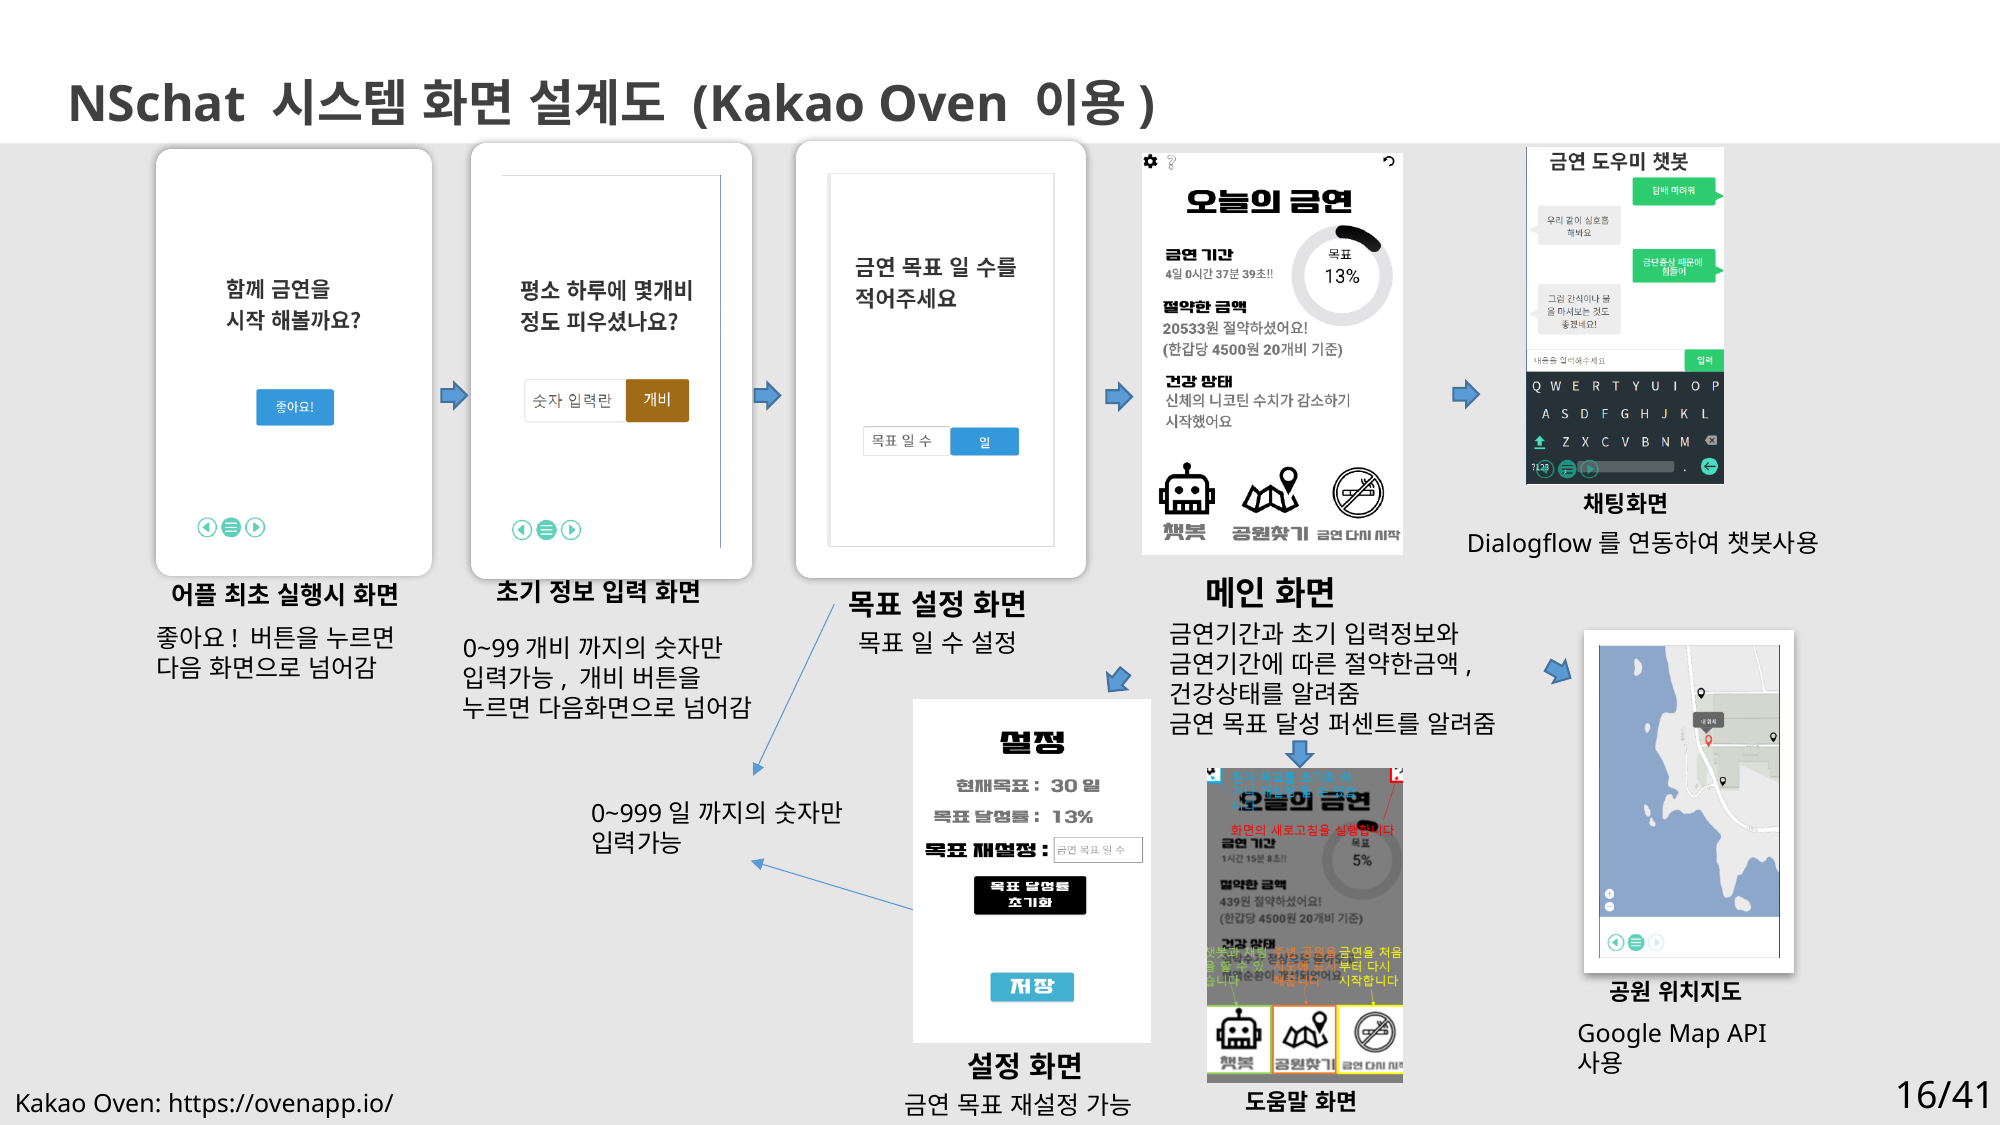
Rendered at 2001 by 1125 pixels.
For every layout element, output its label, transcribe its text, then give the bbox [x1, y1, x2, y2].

picture [1598, 644, 1780, 959]
text_box 초기 정보 입력 화면 [481, 569, 751, 615]
text_box Kakao Oven: https://ovenapp.io/ [0, 1080, 419, 1125]
text_box [1105, 665, 1132, 693]
text_box [1452, 379, 1481, 410]
picture [1526, 147, 1724, 485]
text_box 메인 화면 [1190, 564, 1369, 611]
text_box [440, 380, 469, 411]
text_box 채팅화면 [1569, 485, 1694, 520]
text_box 목표 일 수 설정 [844, 620, 1053, 665]
text_box [1284, 740, 1316, 768]
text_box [750, 860, 913, 910]
picture [913, 699, 1151, 1043]
text_box 설정 화면 [952, 1043, 1116, 1082]
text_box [753, 604, 835, 776]
text_box 도움말 화면 [1230, 1083, 1395, 1123]
picture [827, 172, 1055, 548]
text_box 금연 목표 재설정 가능 [889, 1082, 1178, 1125]
text_box [753, 380, 782, 411]
text_box 금연기간과 초기 입력정보와 금연기간에 따른 절약한금액, 건강상태를 알려줌 금연 목표 달성 퍼센트를 알려줌 [1154, 611, 1558, 746]
text_box 0~999일 까지의 숫자만 입력가능 [576, 789, 881, 865]
picture [1142, 152, 1403, 555]
text_box Dialogflow를 연동하여 챗봇사용 [1452, 520, 1847, 565]
text_box 목표 설정 화면 [834, 579, 1064, 629]
text_box 좋아요! 버튼을 누르면 다음 화면으로 넘어감 [141, 614, 496, 690]
text_box NSchat 시스템 화면 설계도 (Kakao Oven 이용) [52, 33, 1183, 139]
text_box 0~99개비 까지의 숫자만 입력가능, 개비 버튼을 누르면 다음화면으로 넘어감 [448, 625, 753, 731]
text_box [1105, 381, 1134, 412]
text_box [1558, 657, 1572, 683]
text_box Google Map API사용 [1562, 1009, 1832, 1085]
picture [1207, 768, 1220, 781]
text_box 16/41 [1880, 1063, 2000, 1124]
picture [187, 180, 401, 545]
text_box [0, 142, 2000, 1125]
picture [501, 174, 721, 548]
text_box 어플 최초 실행시 화면 [156, 572, 470, 614]
picture [1207, 768, 1403, 1083]
text_box 공원 위치지도 [1594, 970, 1776, 1009]
